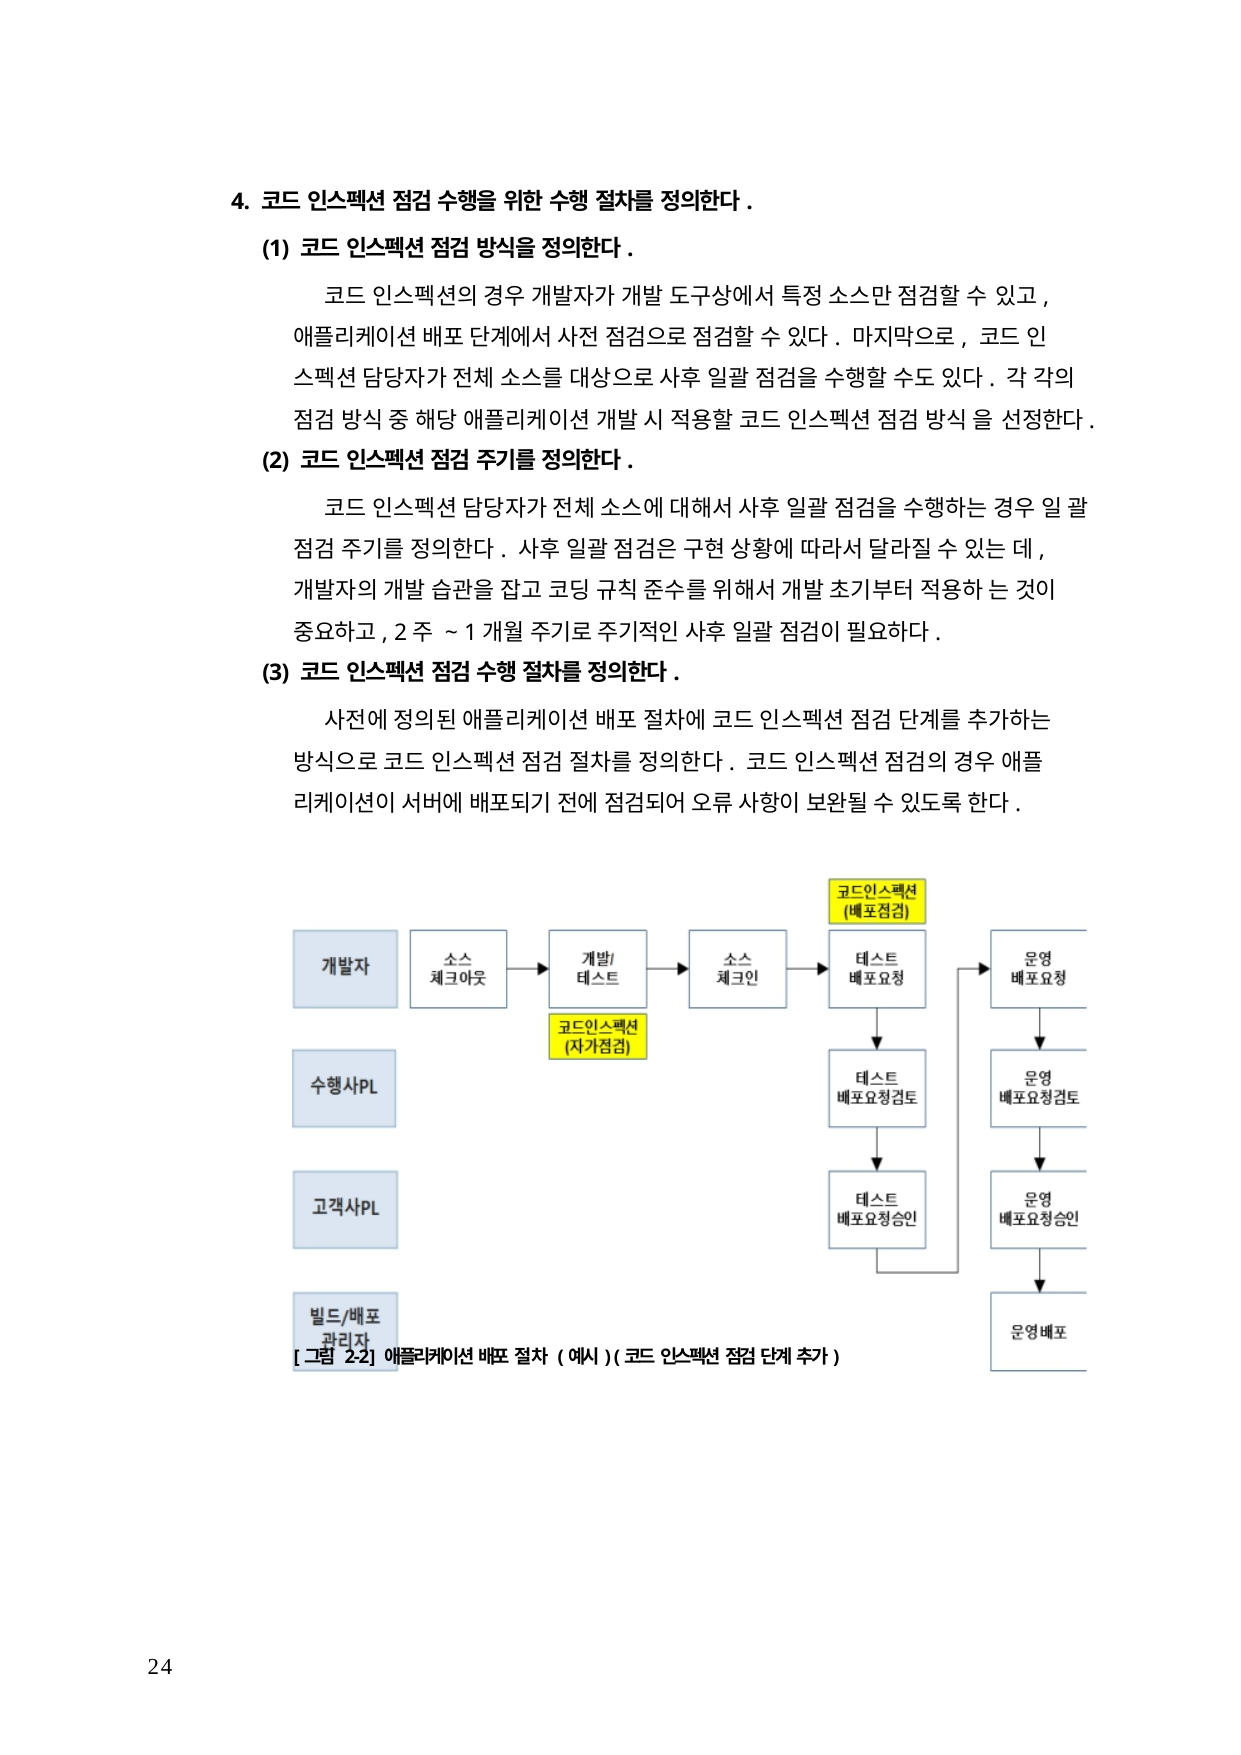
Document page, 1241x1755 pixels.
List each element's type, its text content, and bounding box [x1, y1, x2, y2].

text_box 24 [147, 1651, 196, 1680]
text_box 4. 코드 인스펙션 점검 수행을 위한 수행 절차를 정의한다. (1) 코드 인스펙션 점검 방식을 정의한다. 코드 인스펙션의 경우 개발자가 개발 도구상에서 특정 소스만 점검할 수 있고, 애플리케이션 배포 단계에서 사전 점검으로 점검할 수 있다. 마지막으로, 코드 인 스펙션 담당자가 전체 소스를 대상으로 사후 일괄 점검을 수행할 수도 있다. 각 각의 점검 방식 중 해당 애플리케이션 개발 시 적용할 코드 인스펙션 점검 방식 을 선정한다. (2) 코드 인스펙션 점검 주기를 정의한다. 코드 인스펙션 담당자가 전체 소스에 대해서 사후 일괄 점검을 수행하는 경우 일 괄 점검 주기를 정의한다. 사후 일괄 점검은 구현 상황에 따라서 달라질 수 있는 데, 개발자의 개발 습관을 잡고 코딩 규칙 준수를 위해서 개발 초기부터 적용하 는 것이 중요하고, 2주 ~ 1개월 주기로 주기적인 사후 일괄 점검이 필요하다. (3) 코드 인스펙션 점검 수행 절차를 정의한다. 사전에 정의된 애플리케이션 배포 절차에 코드 인스펙션 점검 단계를 추가하는 방식으로 코드 인스펙션 점검 절차를 정의한다. 코드 인스펙션 점검의 경우 애플 리케이션이 서버에 배포되기 전에 점검되어 오류 사항이 보완될 수 있도록 한다. [그림 2-2] 애플리케이션 배포 절차 (예시) (코드 인스펙션 점검 단계 추가) [230, 186, 1103, 1368]
picture [290, 875, 1088, 1374]
